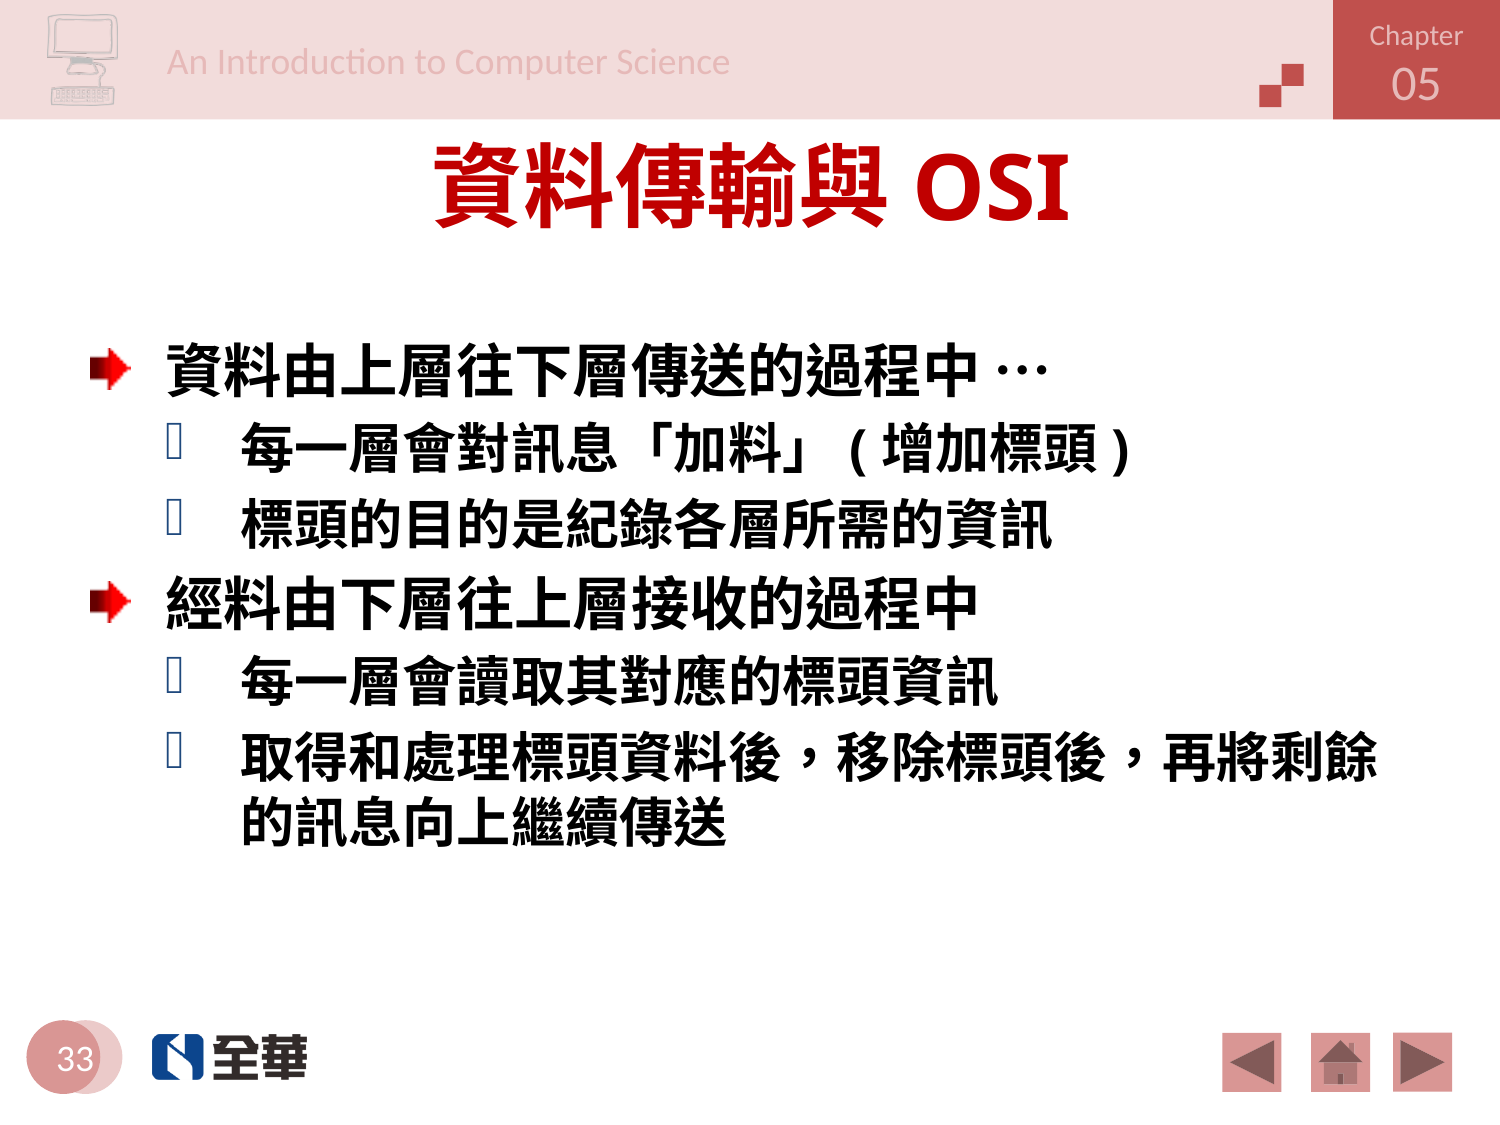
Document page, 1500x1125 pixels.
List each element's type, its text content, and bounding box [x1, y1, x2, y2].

picture [152, 1034, 307, 1080]
list 資料由上層往下層傳送的過程中 … 每一層會對訊息「加料」(增加標頭) 標頭的目的是紀錄各層所需的資訊 經料由下層往上層接收的過程中 每一層會讀取其對應的標頭資訊 取得和處理標頭資料後，移除標頭後，再將剩餘的訊息向上繼續傳送 [75, 326, 1425, 1005]
title 資料傳輸與OSI [76, 90, 1427, 278]
picture [90, 348, 131, 390]
picture [90, 581, 131, 623]
picture [47, 14, 118, 106]
